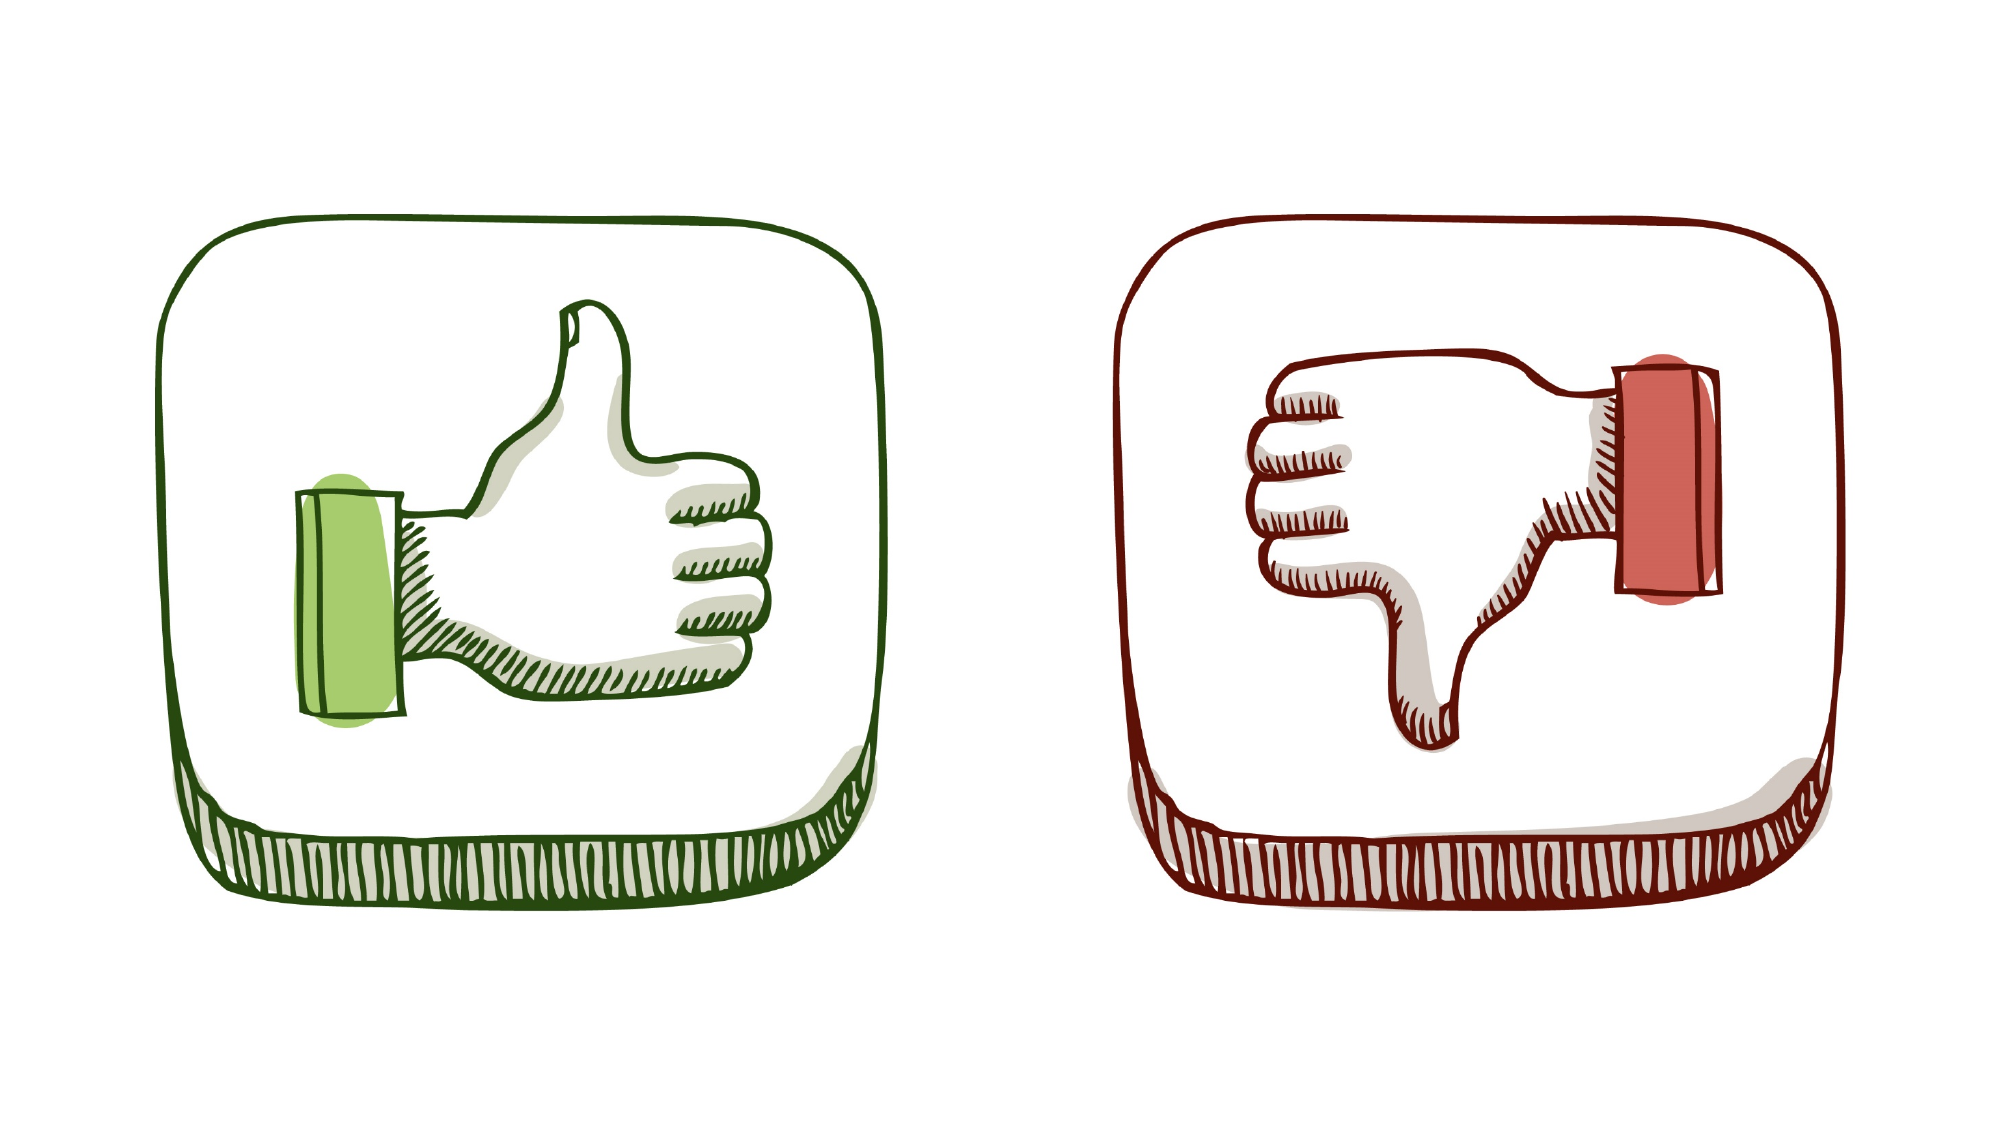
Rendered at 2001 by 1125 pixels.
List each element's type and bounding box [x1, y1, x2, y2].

picture [105, 164, 1895, 961]
